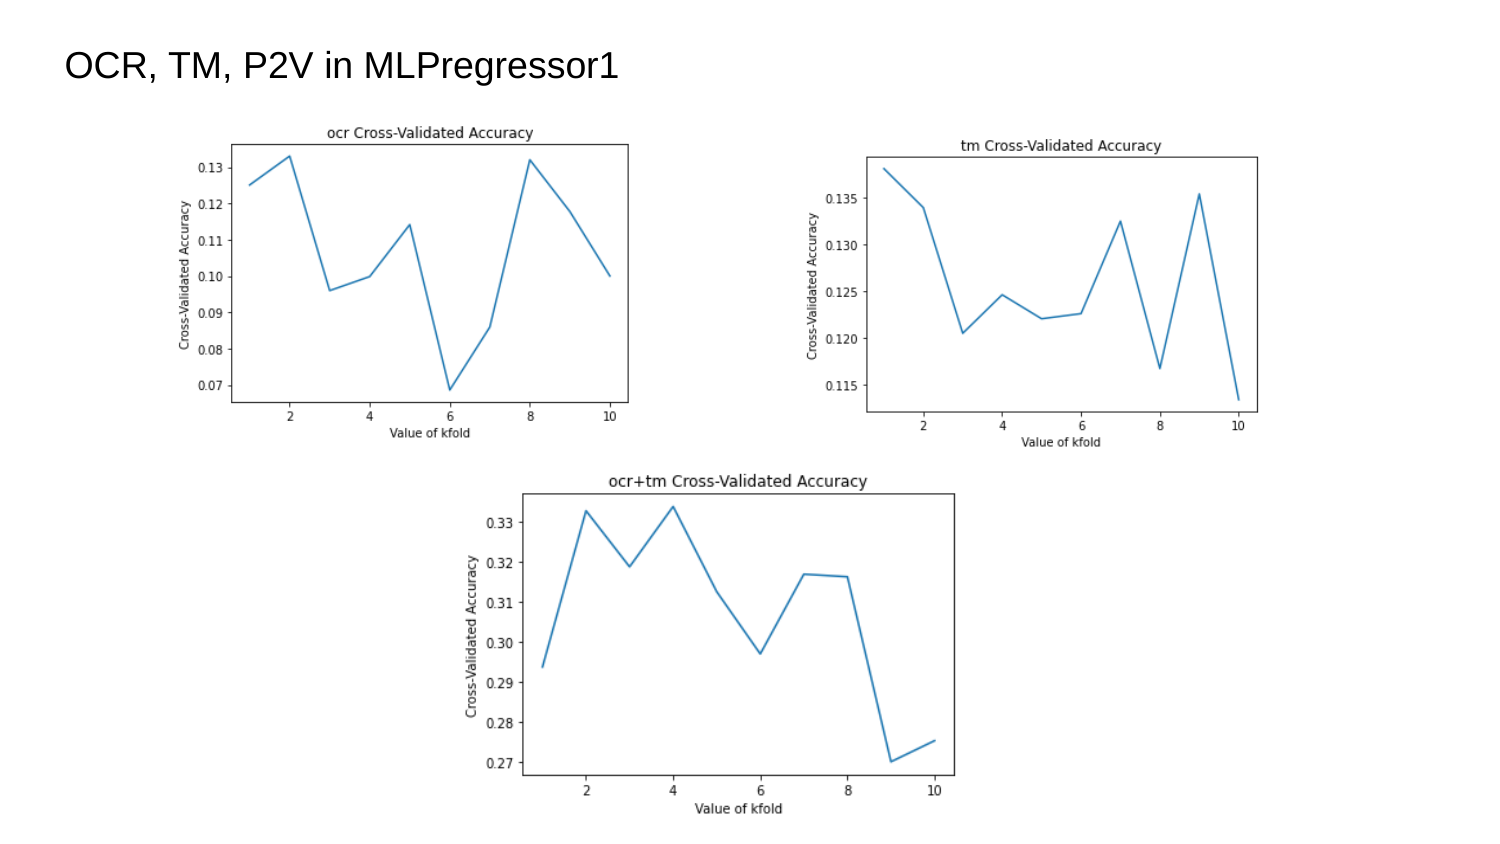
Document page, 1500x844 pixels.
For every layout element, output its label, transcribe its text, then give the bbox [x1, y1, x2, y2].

picture [800, 131, 1264, 456]
text_box OCR, TM, P2V in MLPregressor1 [49, 25, 892, 109]
picture [171, 118, 636, 448]
picture [458, 465, 964, 824]
